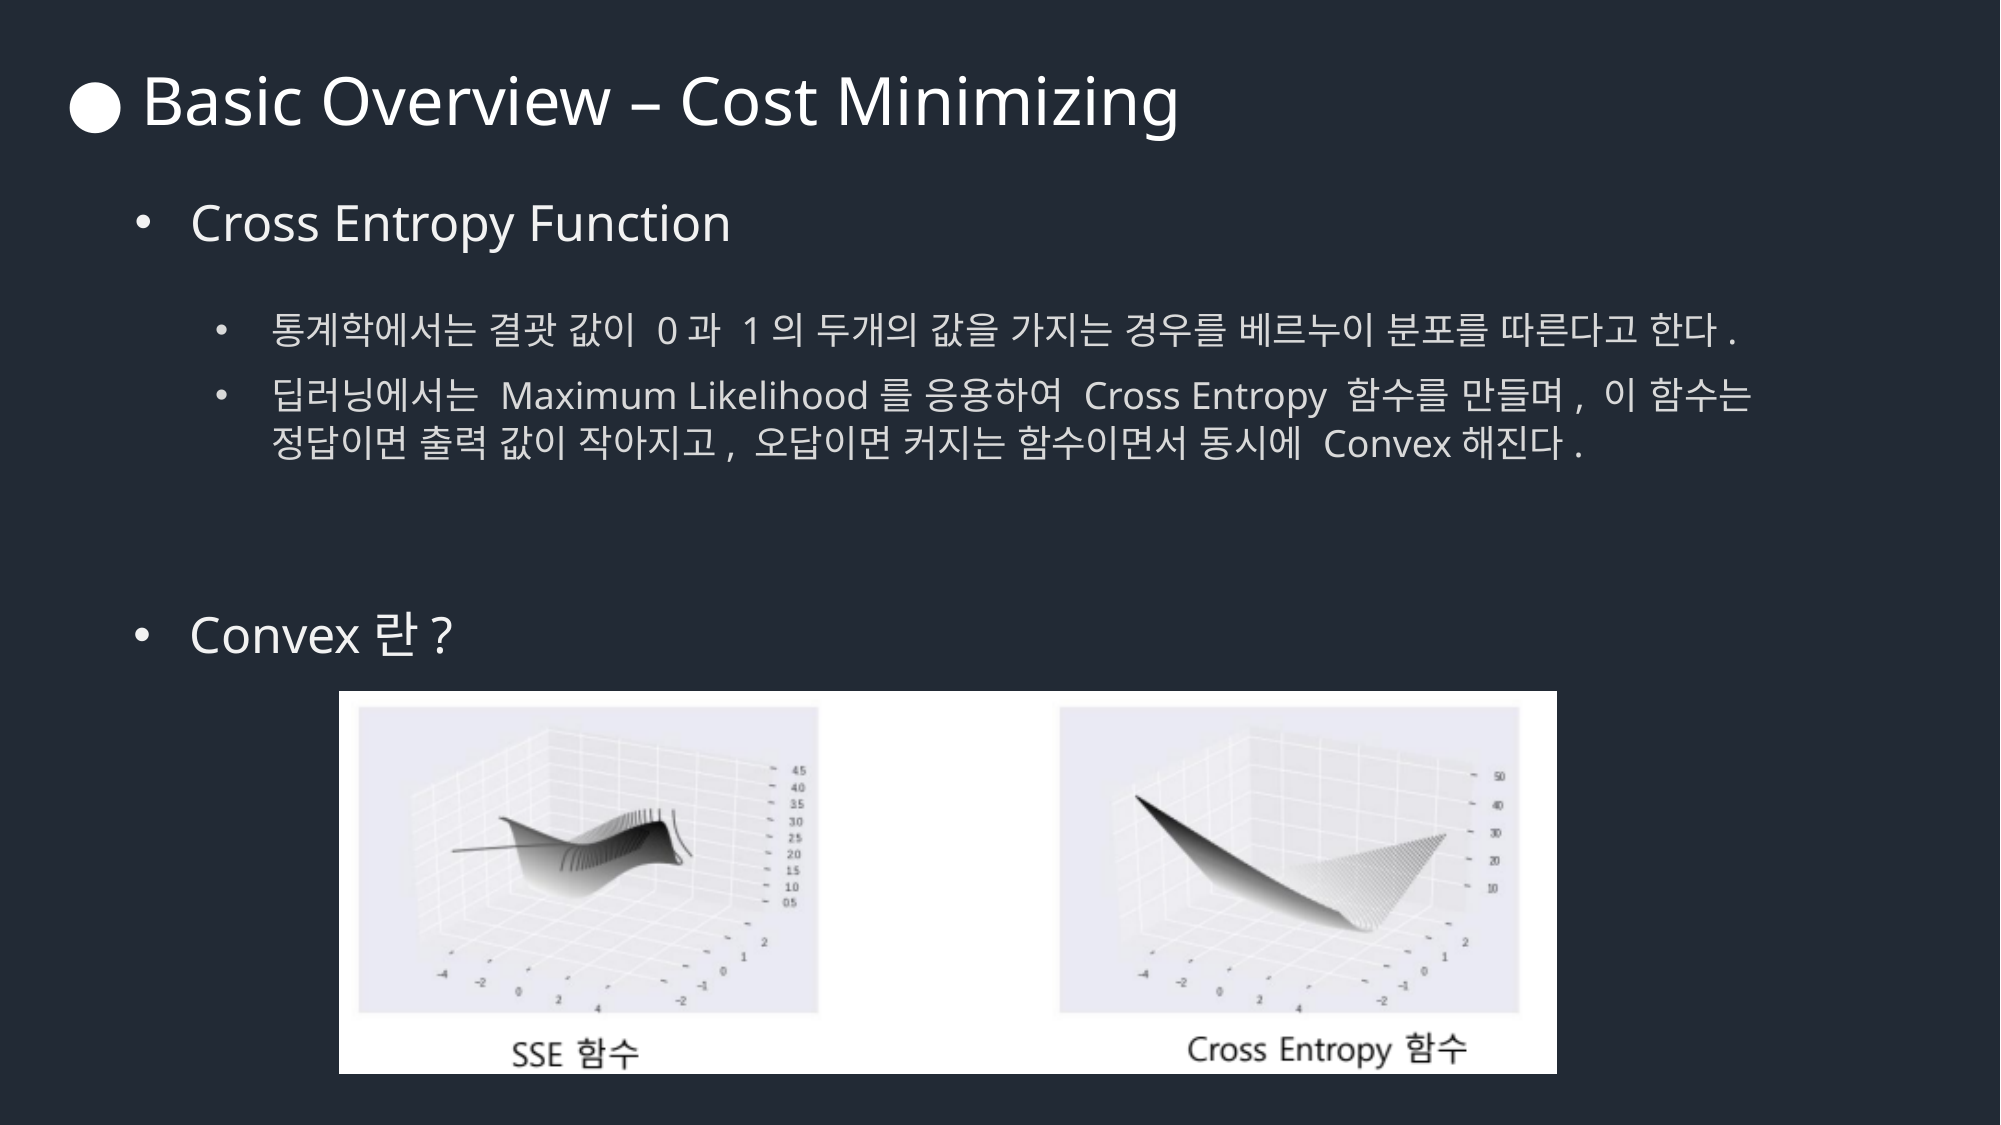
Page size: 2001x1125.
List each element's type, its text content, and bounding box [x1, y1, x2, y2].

text_box ● Basic Overview – Cost Minimizing [51, 51, 1415, 146]
text_box Convex란? [118, 596, 1782, 672]
text_box Cross Entropy Function [119, 184, 1783, 259]
text_box 통계학에서는 결괏 값이 0과 1의 두개의 값을 가지는 경우를 베르누이 분포를 따른다고 한다. 딥러닝에서는 Maximum Likelihood를 응용하여 Cross Entropy 함수를 만들며, 이 함수는 정답이면 출력 값이 작아지고, 오답이면 커지는 함수이면서 동시에 Convex해진다. [200, 296, 1769, 473]
picture [339, 691, 1557, 1074]
